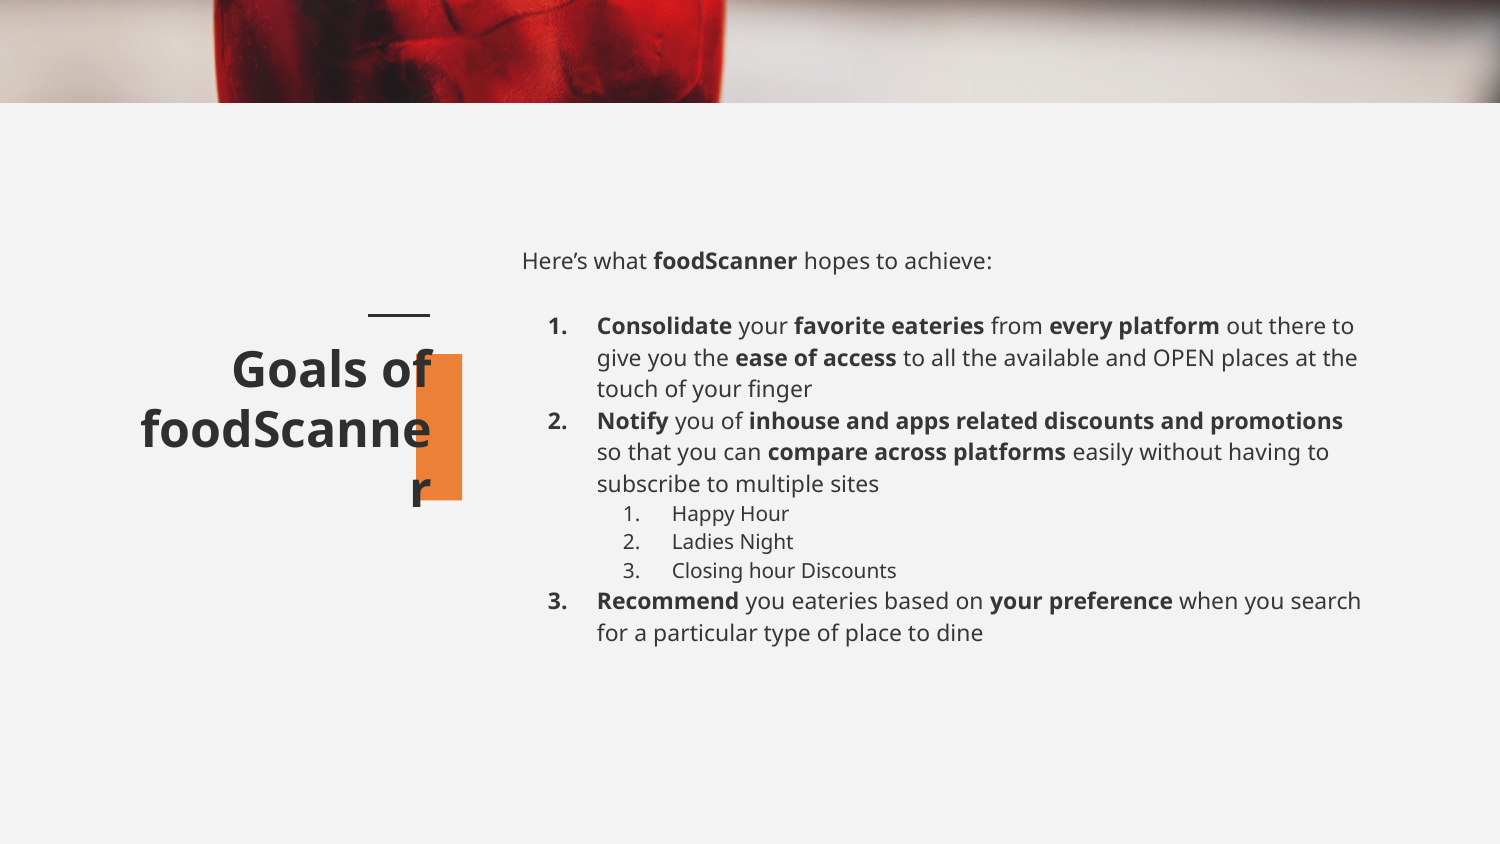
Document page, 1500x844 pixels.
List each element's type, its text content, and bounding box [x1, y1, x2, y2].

subtitle Here’s what foodScanner hopes to achieve: Consolidate your favorite eateries from every platform out there to give you the ease of access to all the available and OPEN places at the touch of your finger Notify you of inhouse and apps related discounts and promotions so that you can compare across platforms easily without having to subscribe to multiple sites Happy Hour Ladies Night Closing hour Discounts Recommend you eateries based on your preference when you search for a particular type of place to dine [506, 126, 1382, 793]
picture [0, 0, 1500, 103]
title Goals of foodScanner [118, 349, 447, 505]
